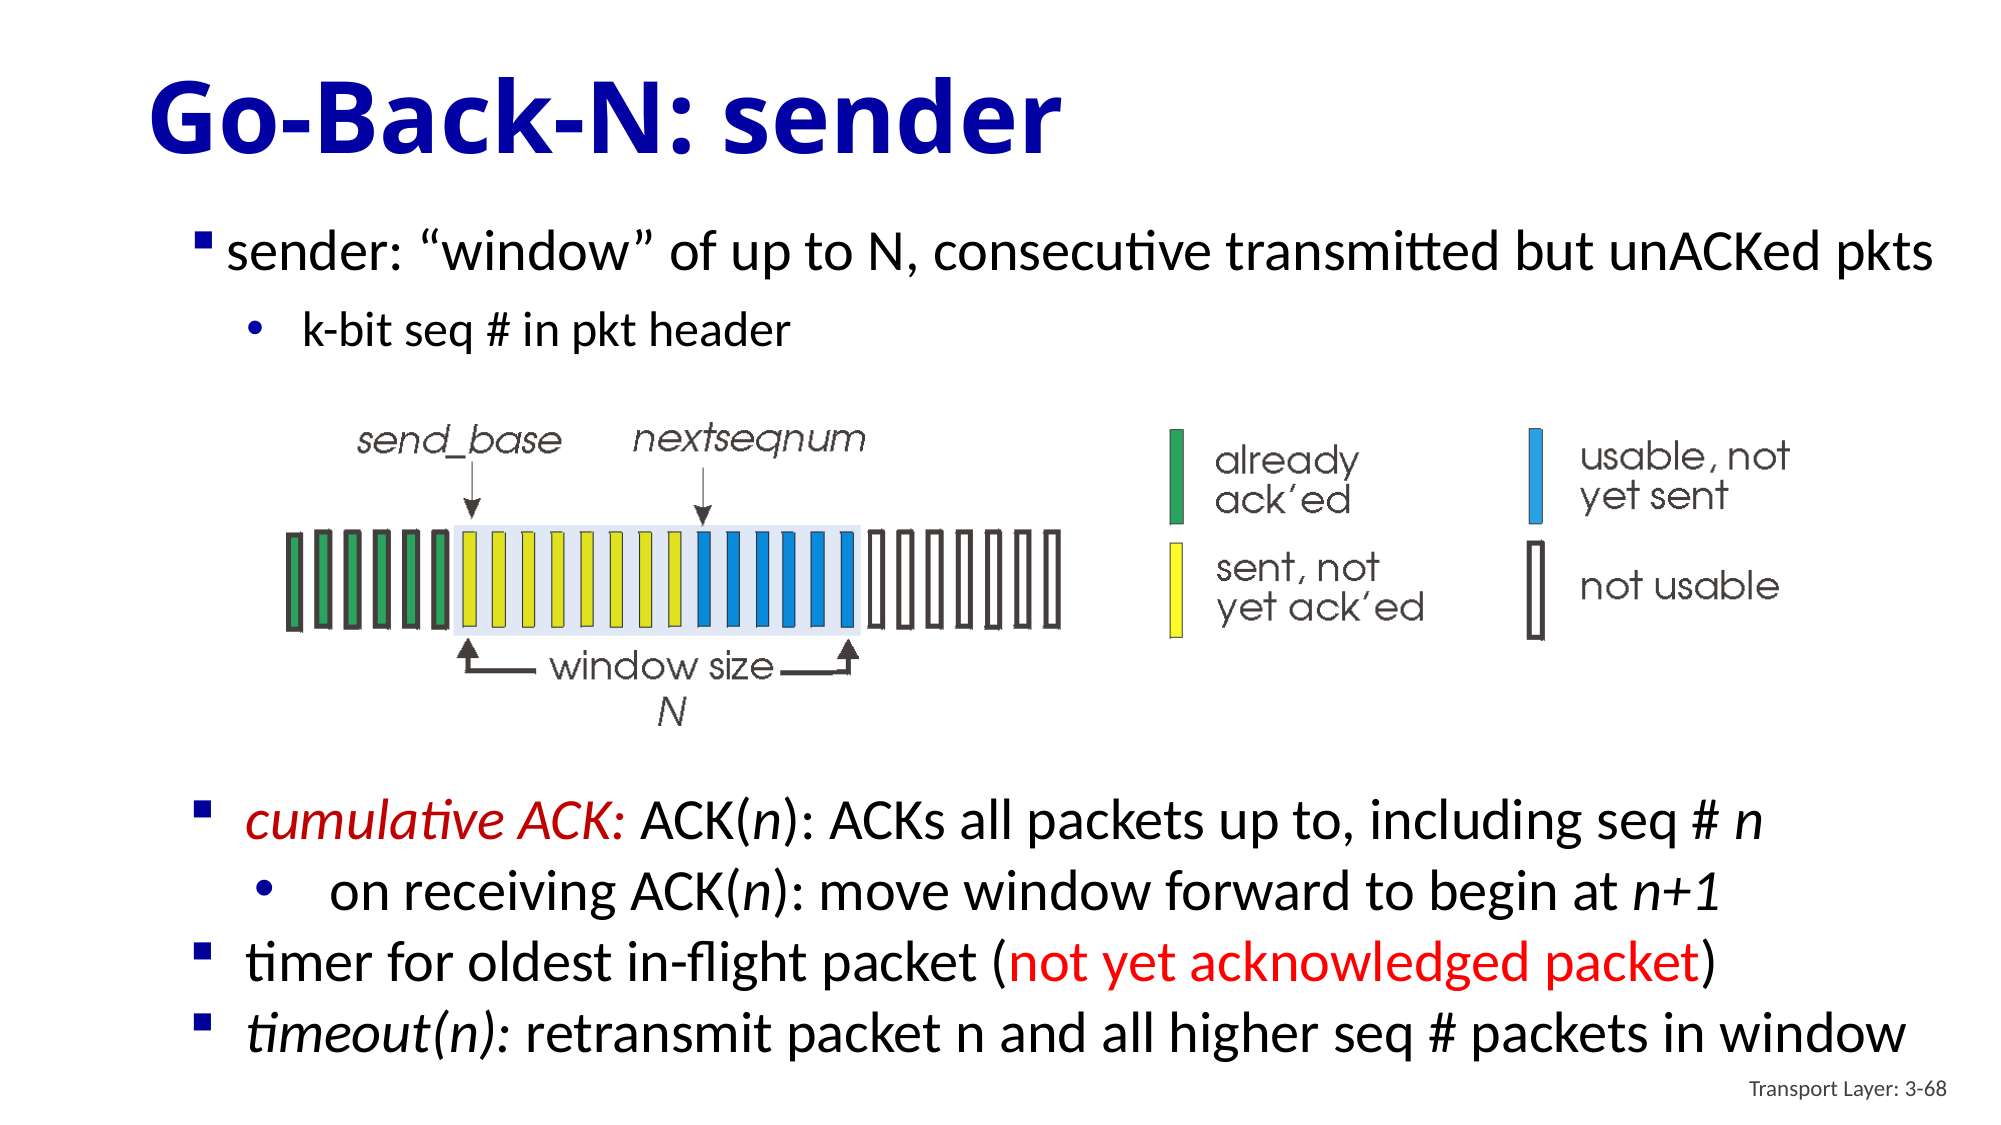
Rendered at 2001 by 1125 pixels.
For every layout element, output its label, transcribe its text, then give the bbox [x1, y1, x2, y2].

text_box cumulative ACK: ACK(n): ACKs all packets up to, including seq # n on receiving ACK(n): move window forward to begin at n+1 timer for oldest in-flight packet (not yet acknowledged packet) timeout(n): retransmit packet n and all higher seq # packets in window [173, 784, 2000, 1111]
text_box sender: “window” of up to N, consecutive transmitted but unACKed pkts k-bit seq # in pkt header [153, 212, 1972, 442]
title Go-Back-N: sender [131, 47, 1952, 195]
picture [286, 422, 1790, 726]
slide_number Transport Layer: 3-68 [1512, 1056, 1963, 1117]
